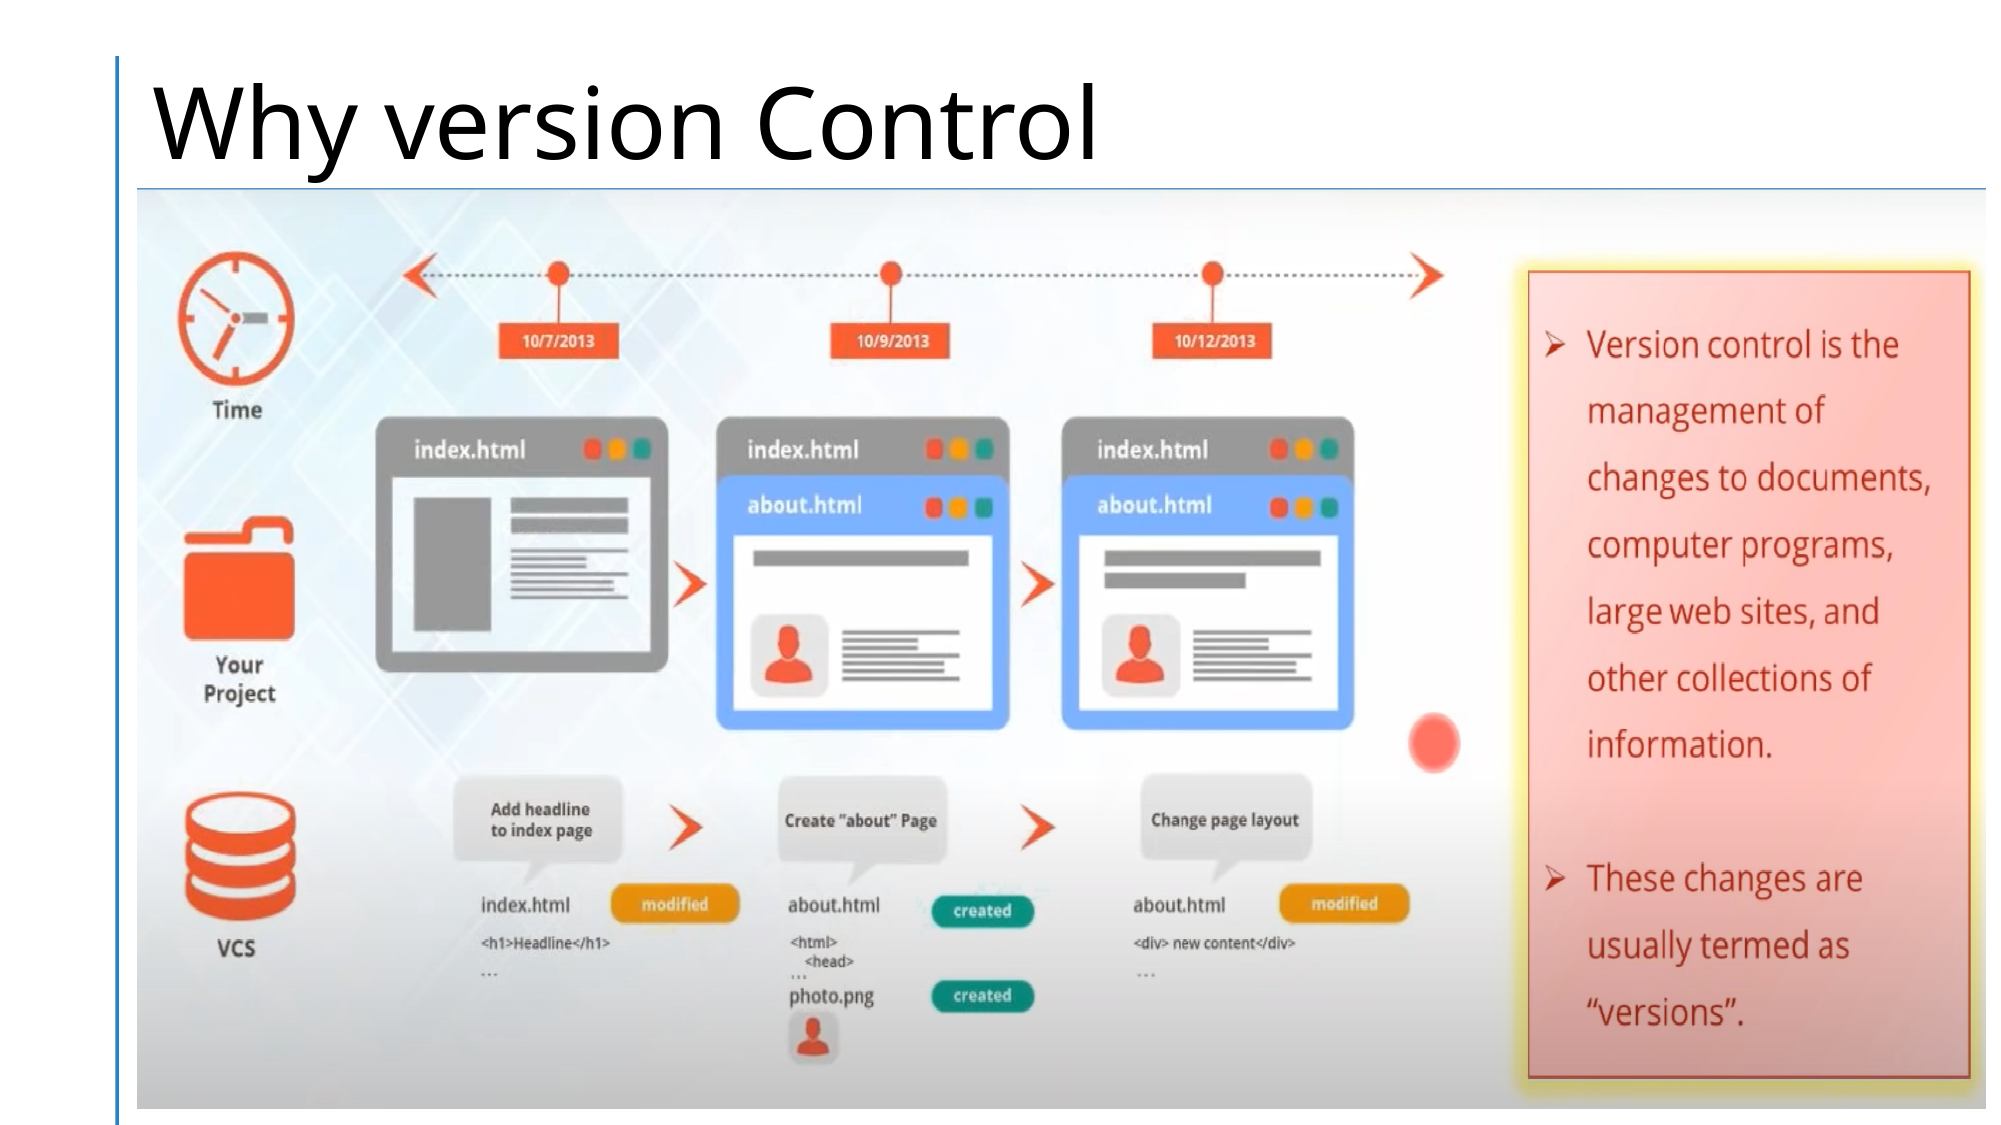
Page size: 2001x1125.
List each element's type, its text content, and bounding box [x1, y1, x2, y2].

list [137, 188, 1986, 1109]
title Why version Control [137, 59, 1863, 188]
